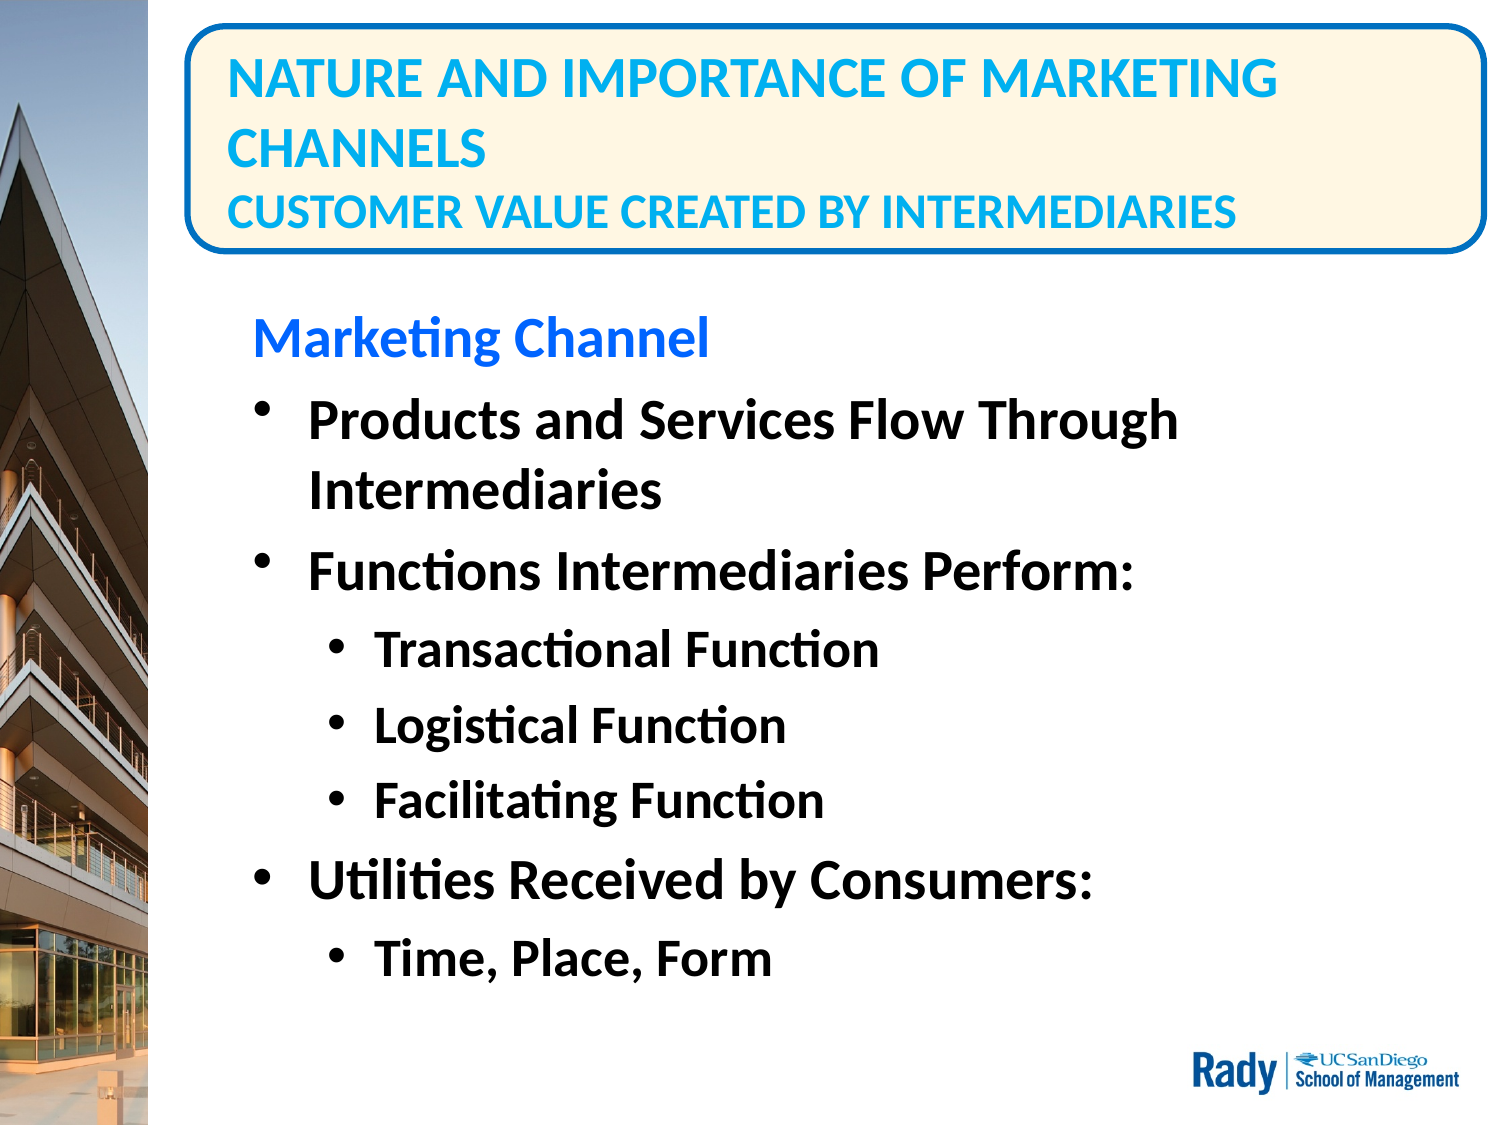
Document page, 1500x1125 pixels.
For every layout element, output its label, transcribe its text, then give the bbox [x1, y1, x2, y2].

picture [0, 0, 148, 1125]
text_box [187, 26, 1485, 252]
picture [1187, 1044, 1463, 1101]
title NATURE AND IMPORTANCE OF MARKETING CHANNELS CUSTOMER VALUE CREATED BY INTERMEDIARIES [212, 44, 1426, 233]
list Marketing Channel Products and Services Flow Through Intermediaries Functions Intermediaries Perform: Transactional Function Logistical Function Facilitating Function Utilities Received by Consumers: Time, Place, Form [237, 291, 1426, 1006]
